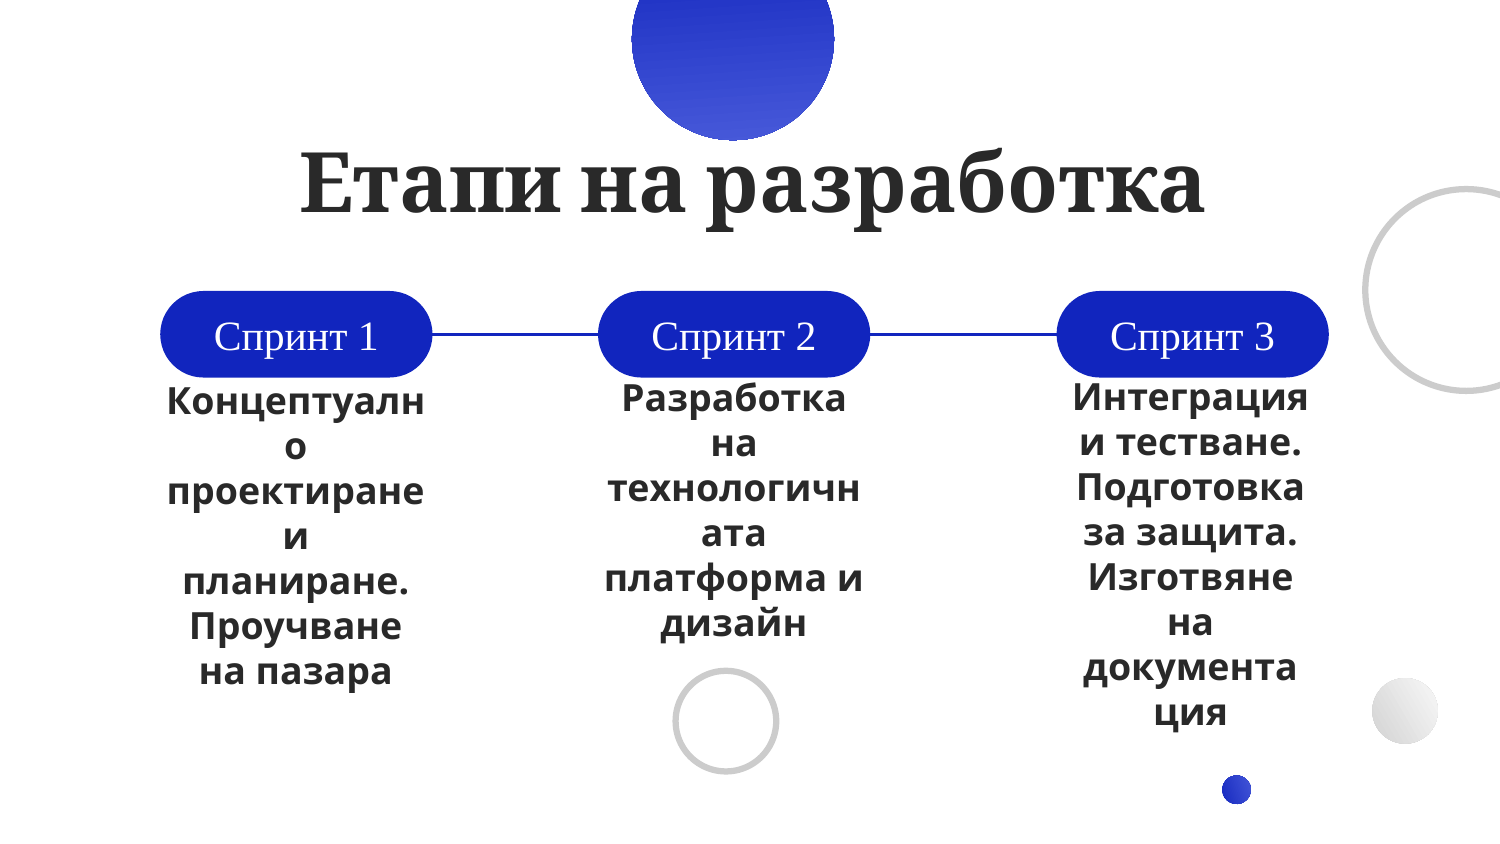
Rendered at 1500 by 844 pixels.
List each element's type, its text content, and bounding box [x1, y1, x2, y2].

text_box Спринт 2 [598, 290, 871, 378]
text_box [1365, 189, 1500, 391]
text_box [631, 0, 835, 132]
text_box Спринт 1 [160, 290, 433, 378]
text_box [675, 670, 777, 772]
text_box Спринт 3 [1056, 290, 1329, 378]
title Етапи на разработка [122, 132, 1386, 227]
text_box Интеграция и тестване. Подготовка за защита. Изготвяне на документация [1056, 509, 1325, 596]
text_box Разработка на технологичната платформа и дизайн [586, 467, 882, 552]
text_box Концептуално проектиране и планиране. Проучване на пазара [150, 420, 442, 648]
